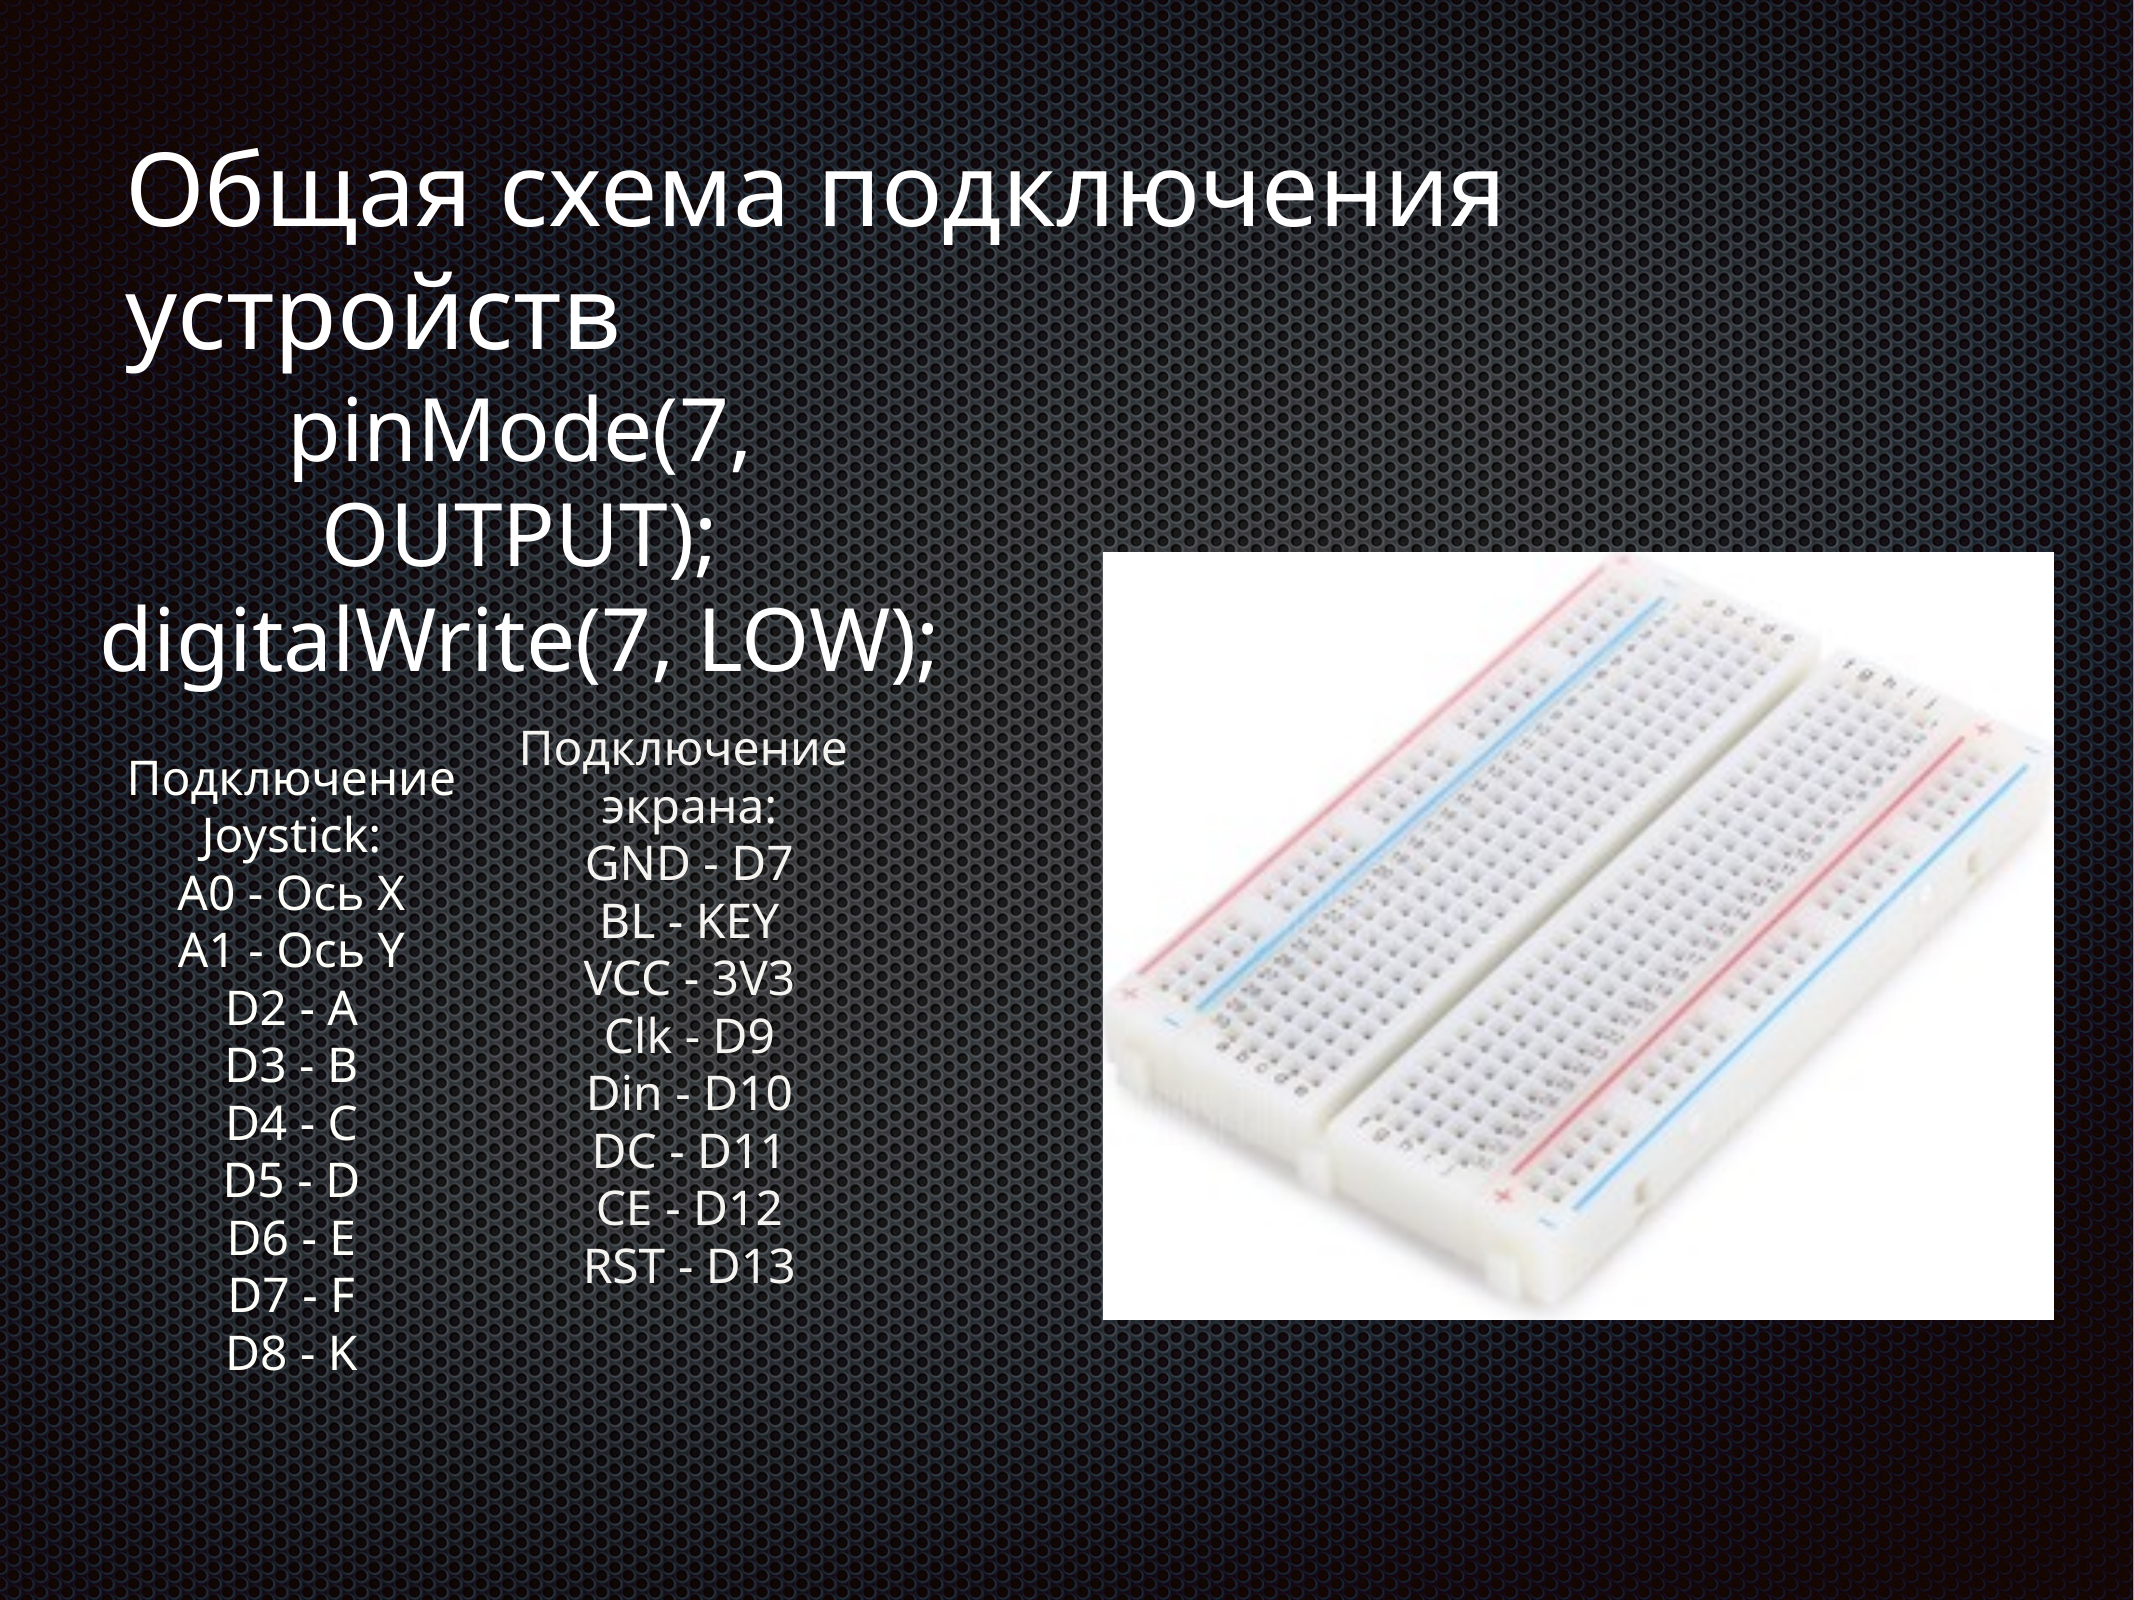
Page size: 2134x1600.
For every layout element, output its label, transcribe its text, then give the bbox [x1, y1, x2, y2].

text_box Подключение Joystick: A0 - Ось X A1 - Ось Y D2 - A D3 - B D4 - C D5 - D D6 - E D7 - F D8 - K [57, 739, 526, 1388]
text_box Подключение экрана: GND - D7 BL - KEY VCC - 3V3 Clk - D9 Din - D10 DC - D11 CE - D12 RST - D13 [510, 709, 869, 1301]
picture [0, 0, 2134, 1600]
text_box pinMode(7, OUTPUT); digitalWrite(7, LOW); [87, 365, 953, 698]
title Общая схема подключения устройств [116, 111, 1757, 379]
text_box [1102, 552, 2055, 1387]
